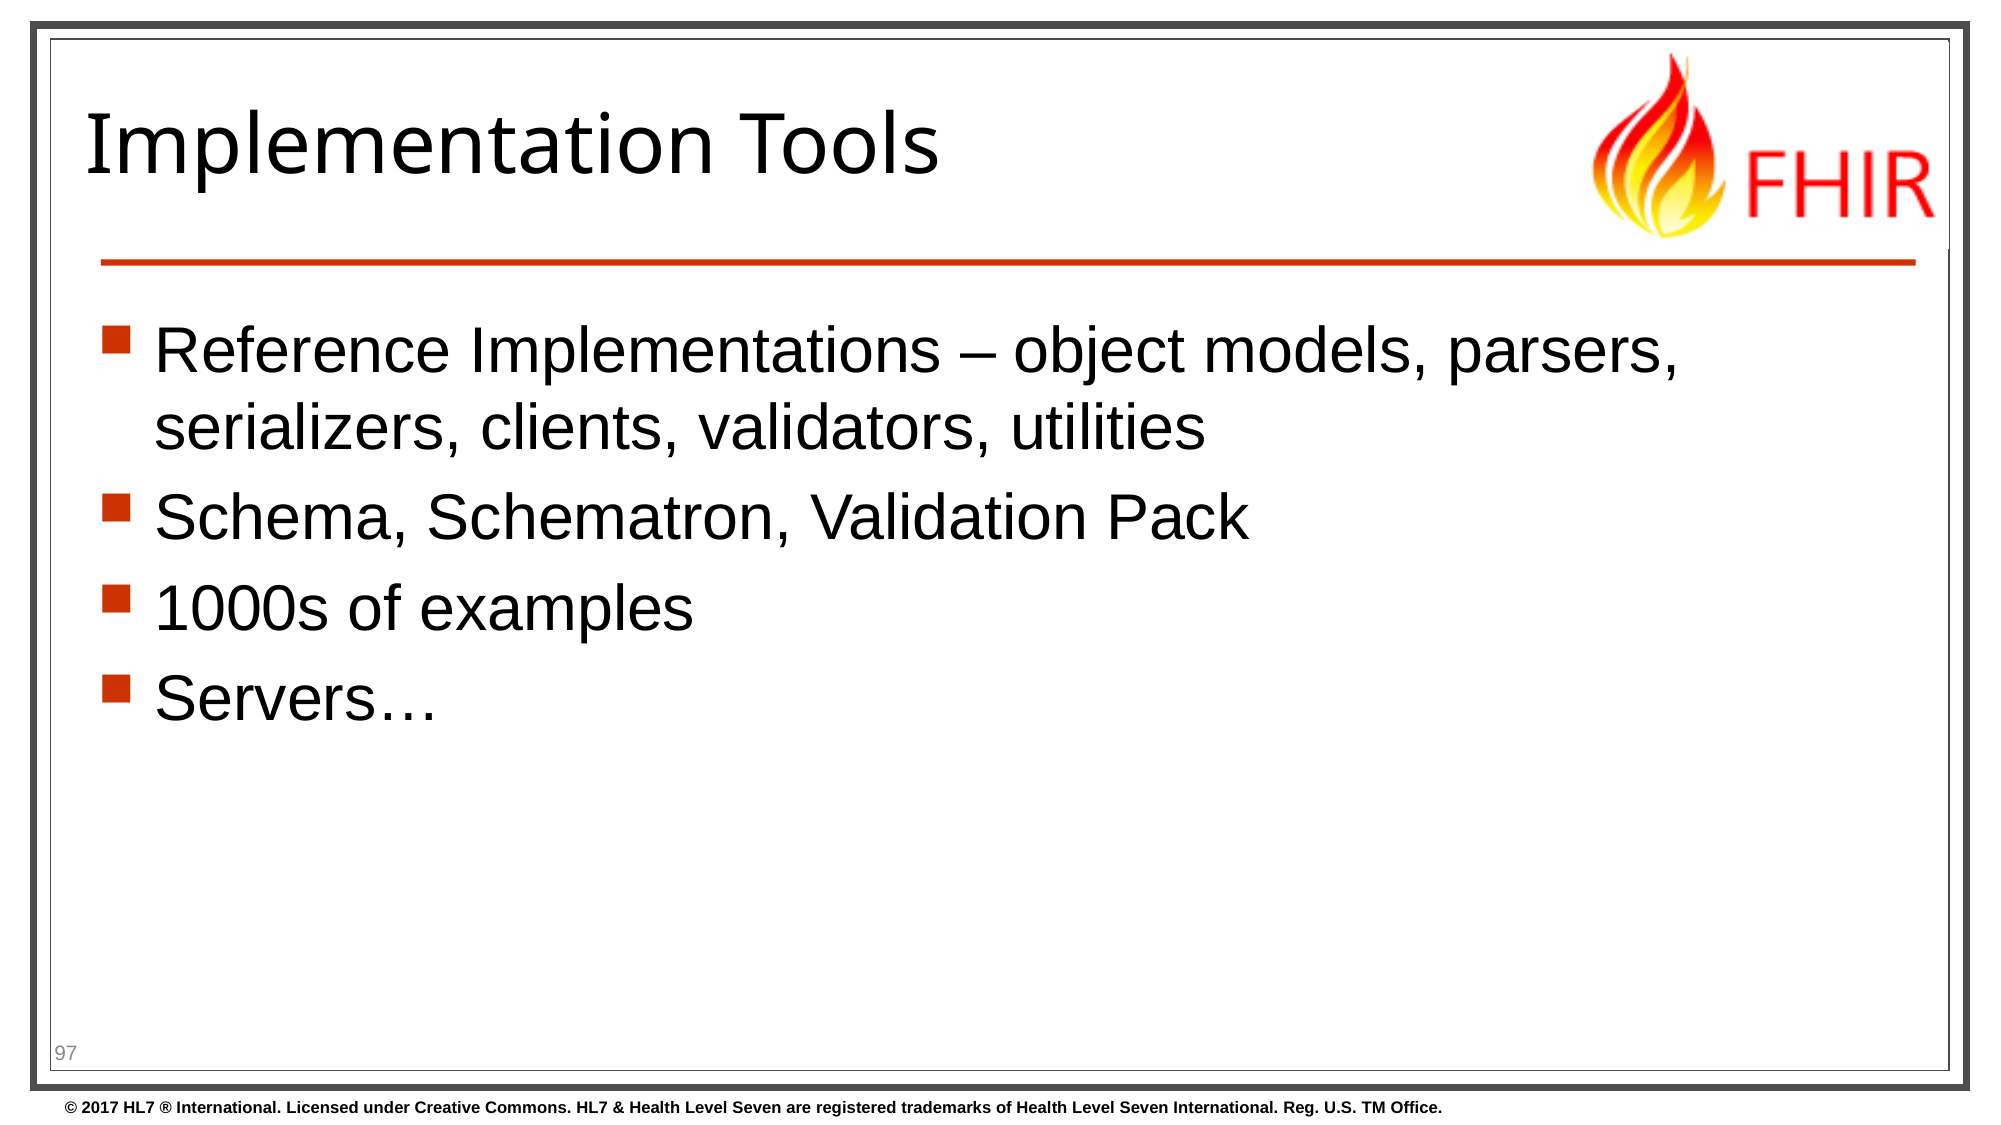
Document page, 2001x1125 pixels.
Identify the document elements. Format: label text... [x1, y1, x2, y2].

picture [1578, 42, 1949, 249]
list Reference Implementations – object models, parsers, serializers, clients, validators, utilities Schema, Schematron, Validation Pack 1000s of examples Servers… [83, 299, 1917, 1035]
title Implementation Tools [70, 54, 1504, 244]
text_box 97 [39, 1034, 197, 1071]
